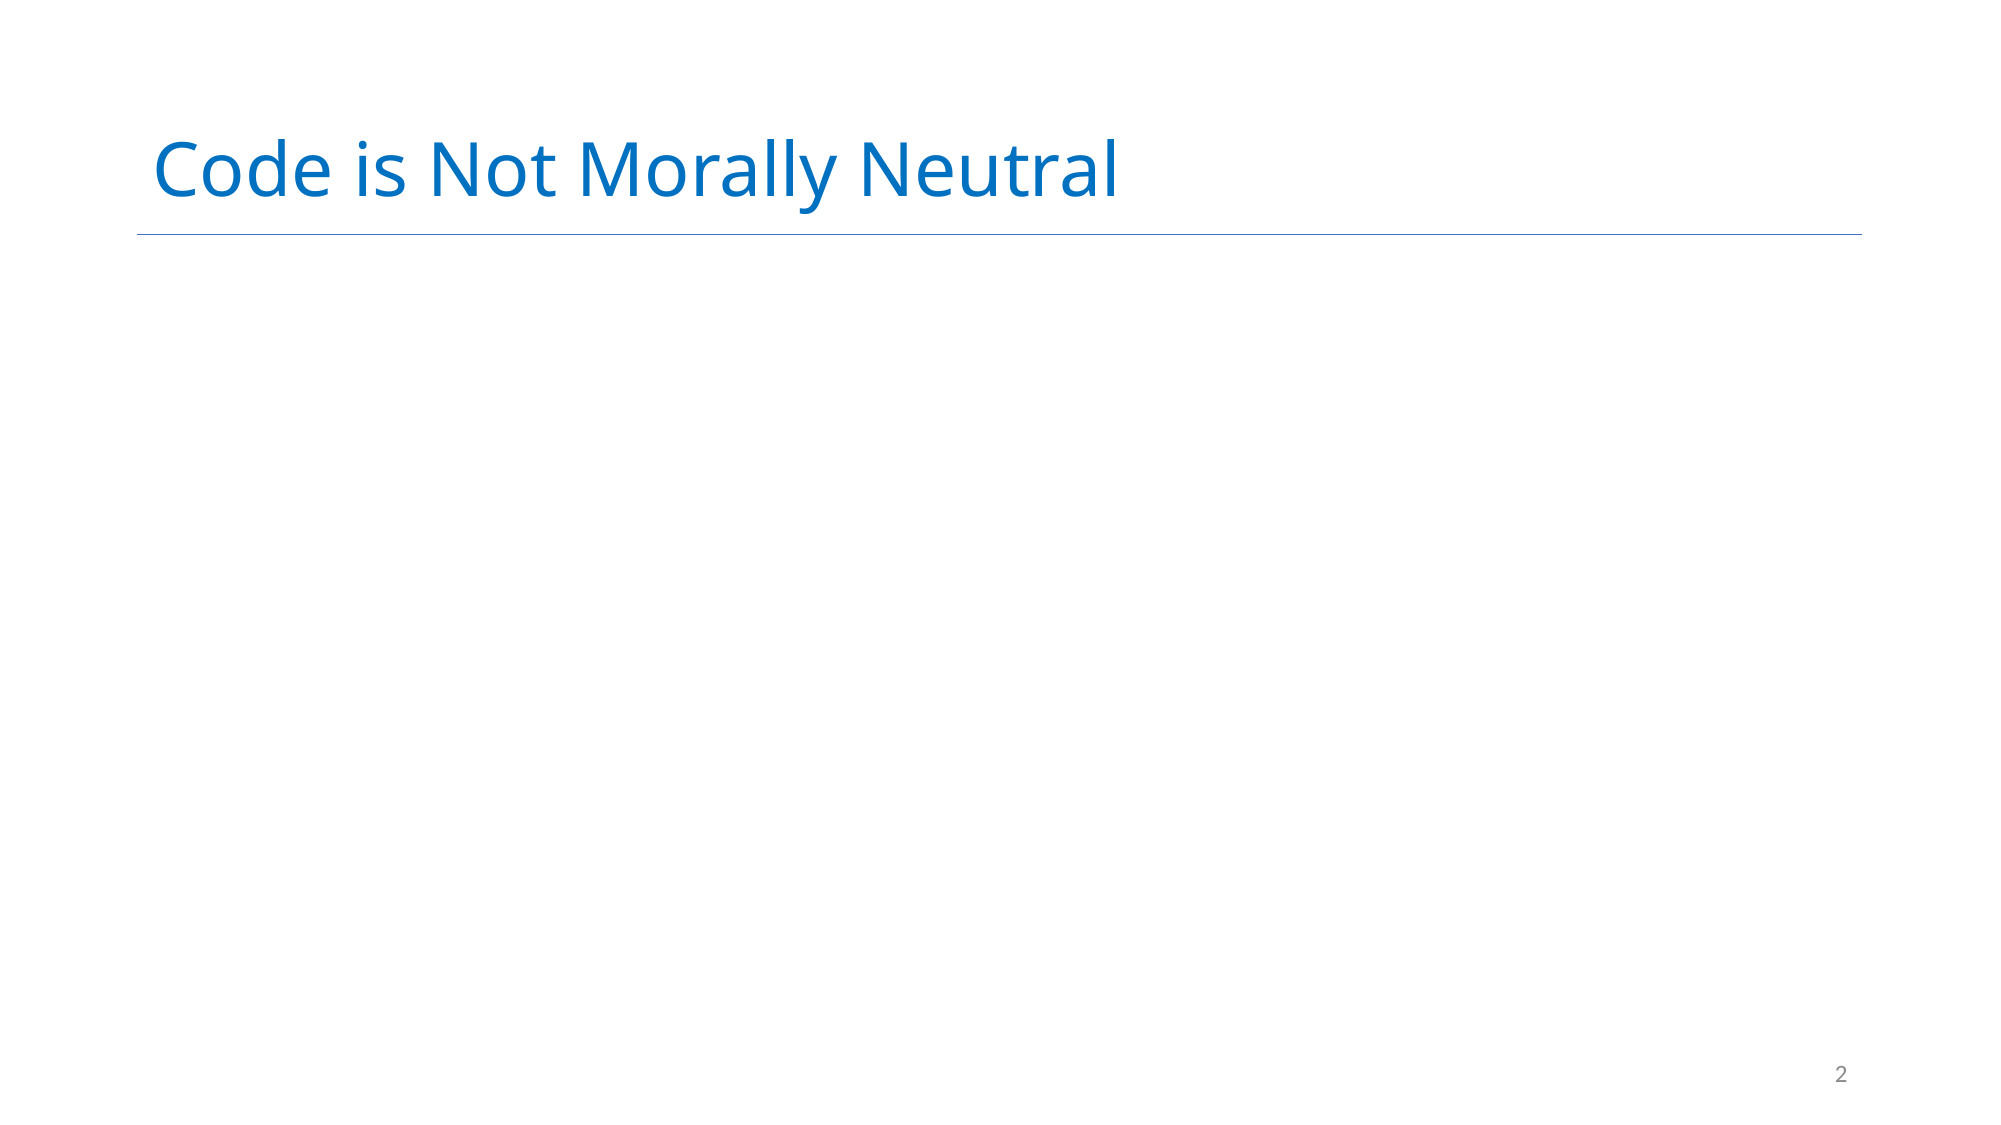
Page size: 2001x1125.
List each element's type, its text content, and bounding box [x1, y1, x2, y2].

slide_number 2 [1412, 1042, 1863, 1103]
title Code is Not Morally Neutral [137, 3, 1863, 221]
